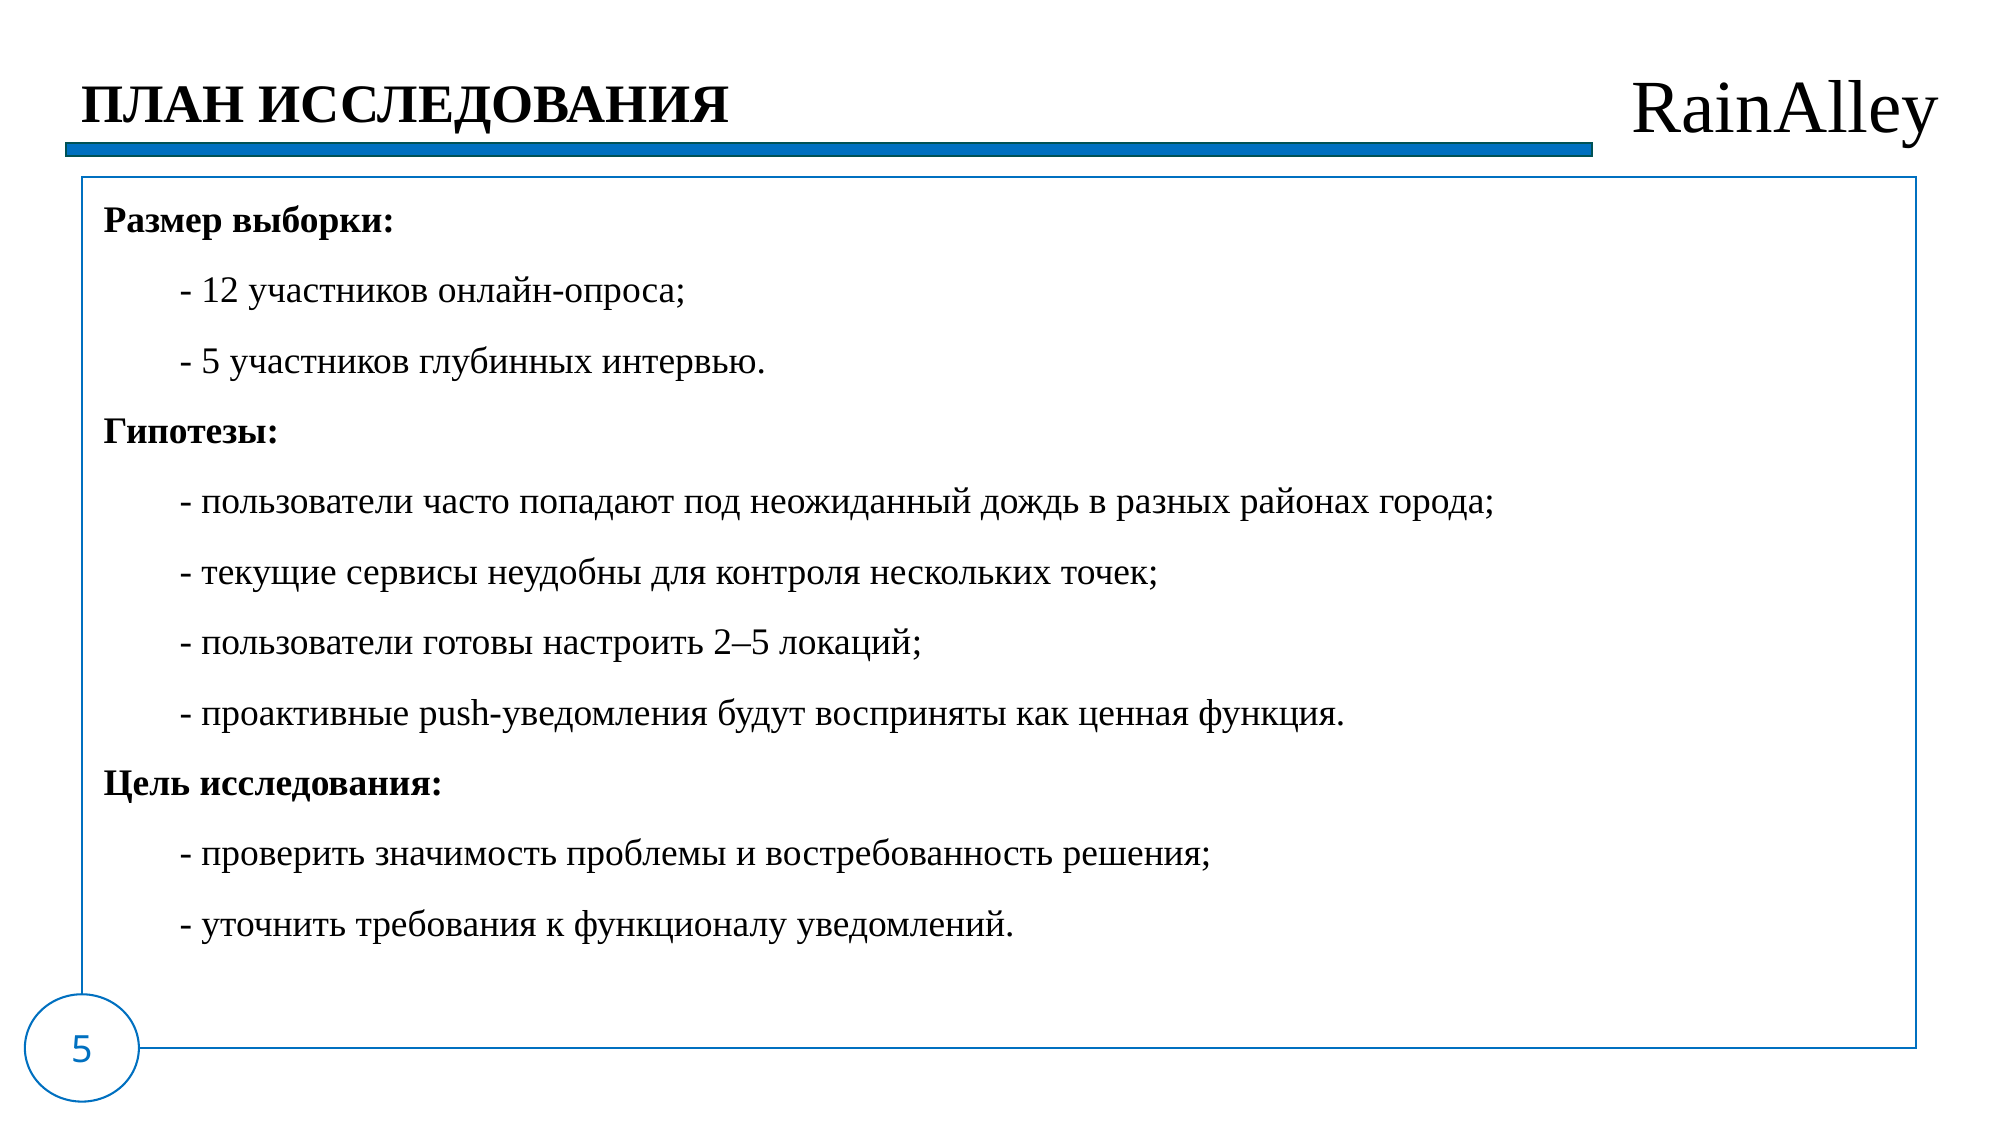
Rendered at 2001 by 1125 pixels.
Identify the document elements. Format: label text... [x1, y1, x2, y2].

text_box RainAlley ​ [1616, 49, 2000, 155]
text_box 5 [23, 993, 140, 1103]
text_box [81, 176, 1917, 1049]
text_box [65, 142, 1593, 157]
text_box ПЛАН ИССЛЕДОВАНИЯ [66, 50, 1150, 142]
